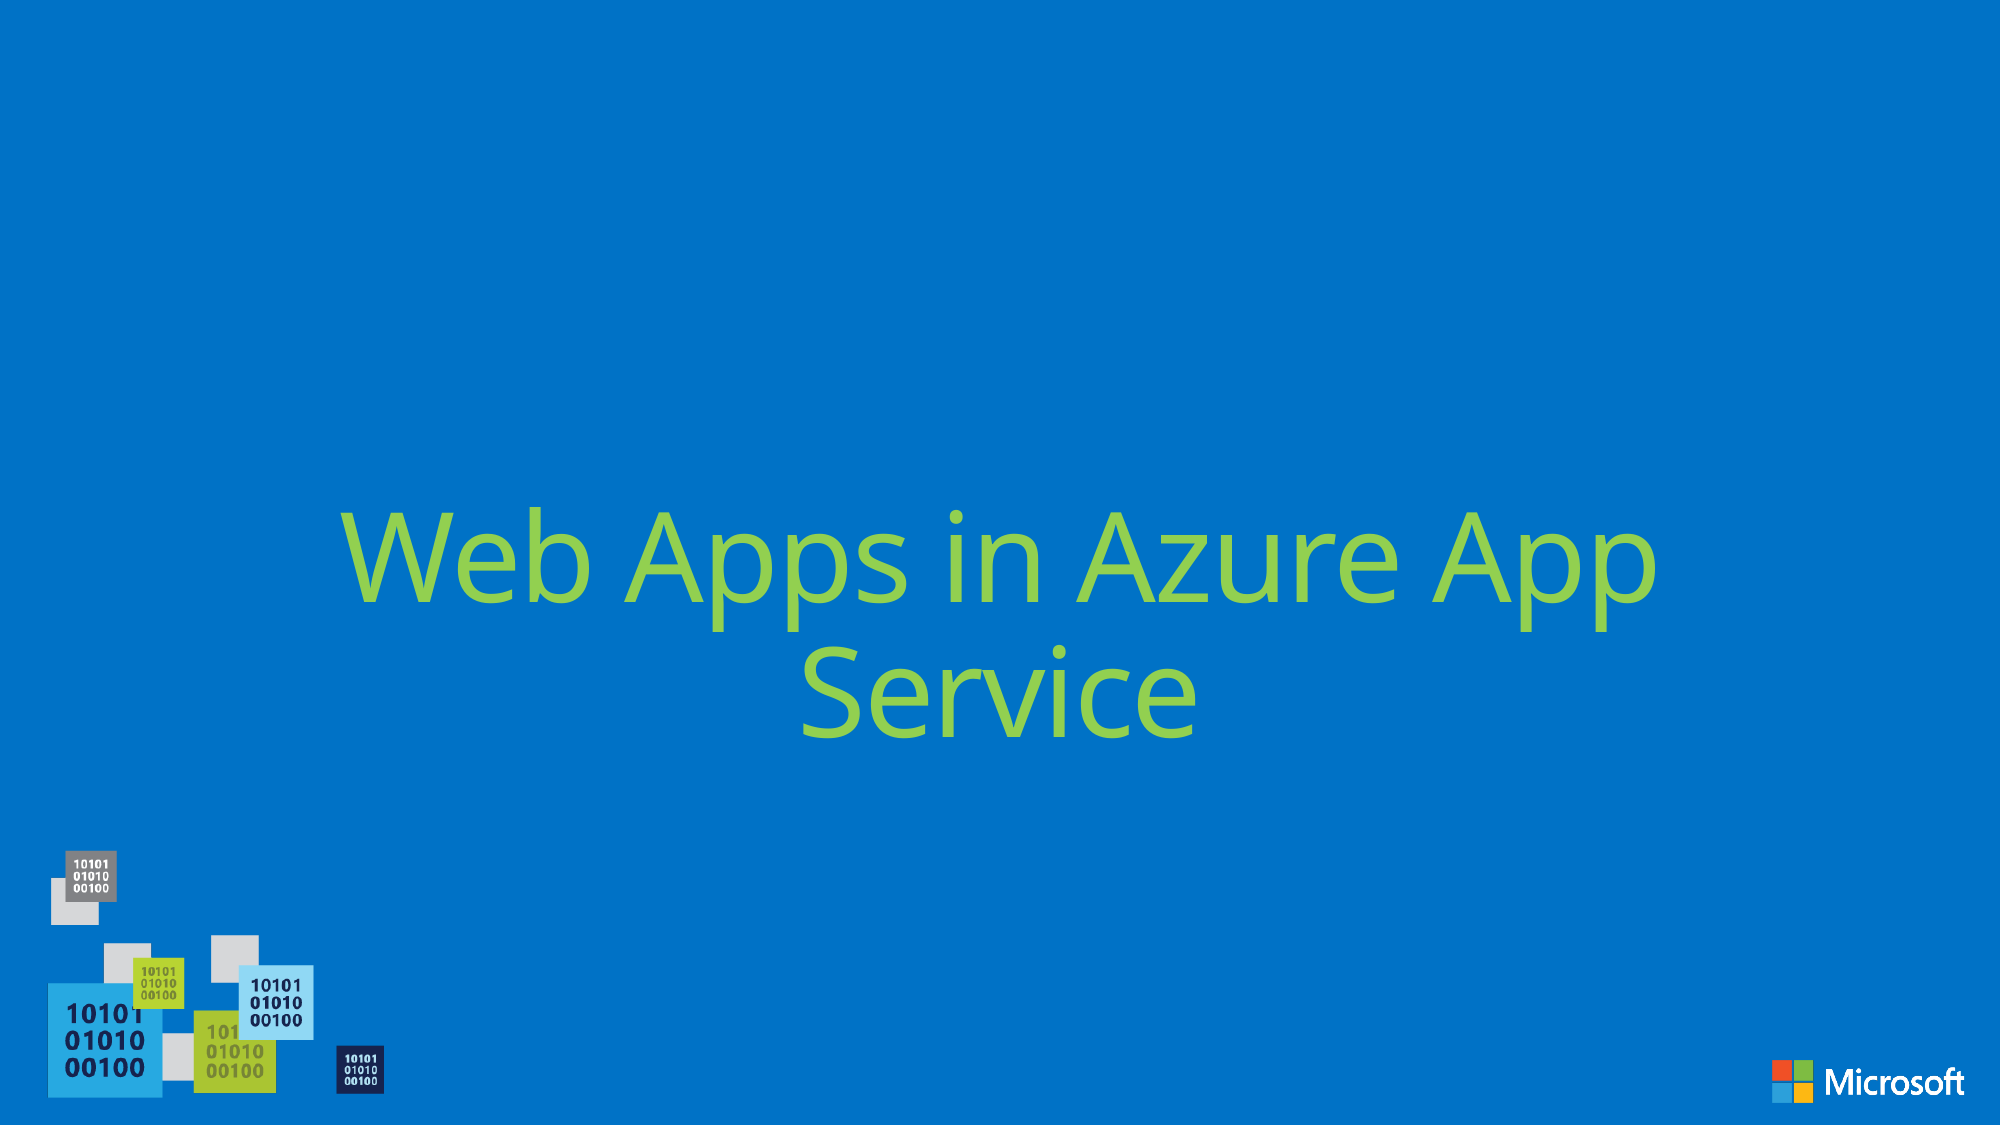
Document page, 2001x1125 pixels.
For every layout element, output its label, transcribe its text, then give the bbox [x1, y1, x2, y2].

picture [17, 808, 463, 1125]
title Web Apps in Azure App Service [172, 487, 1828, 638]
picture [1772, 1060, 1965, 1103]
